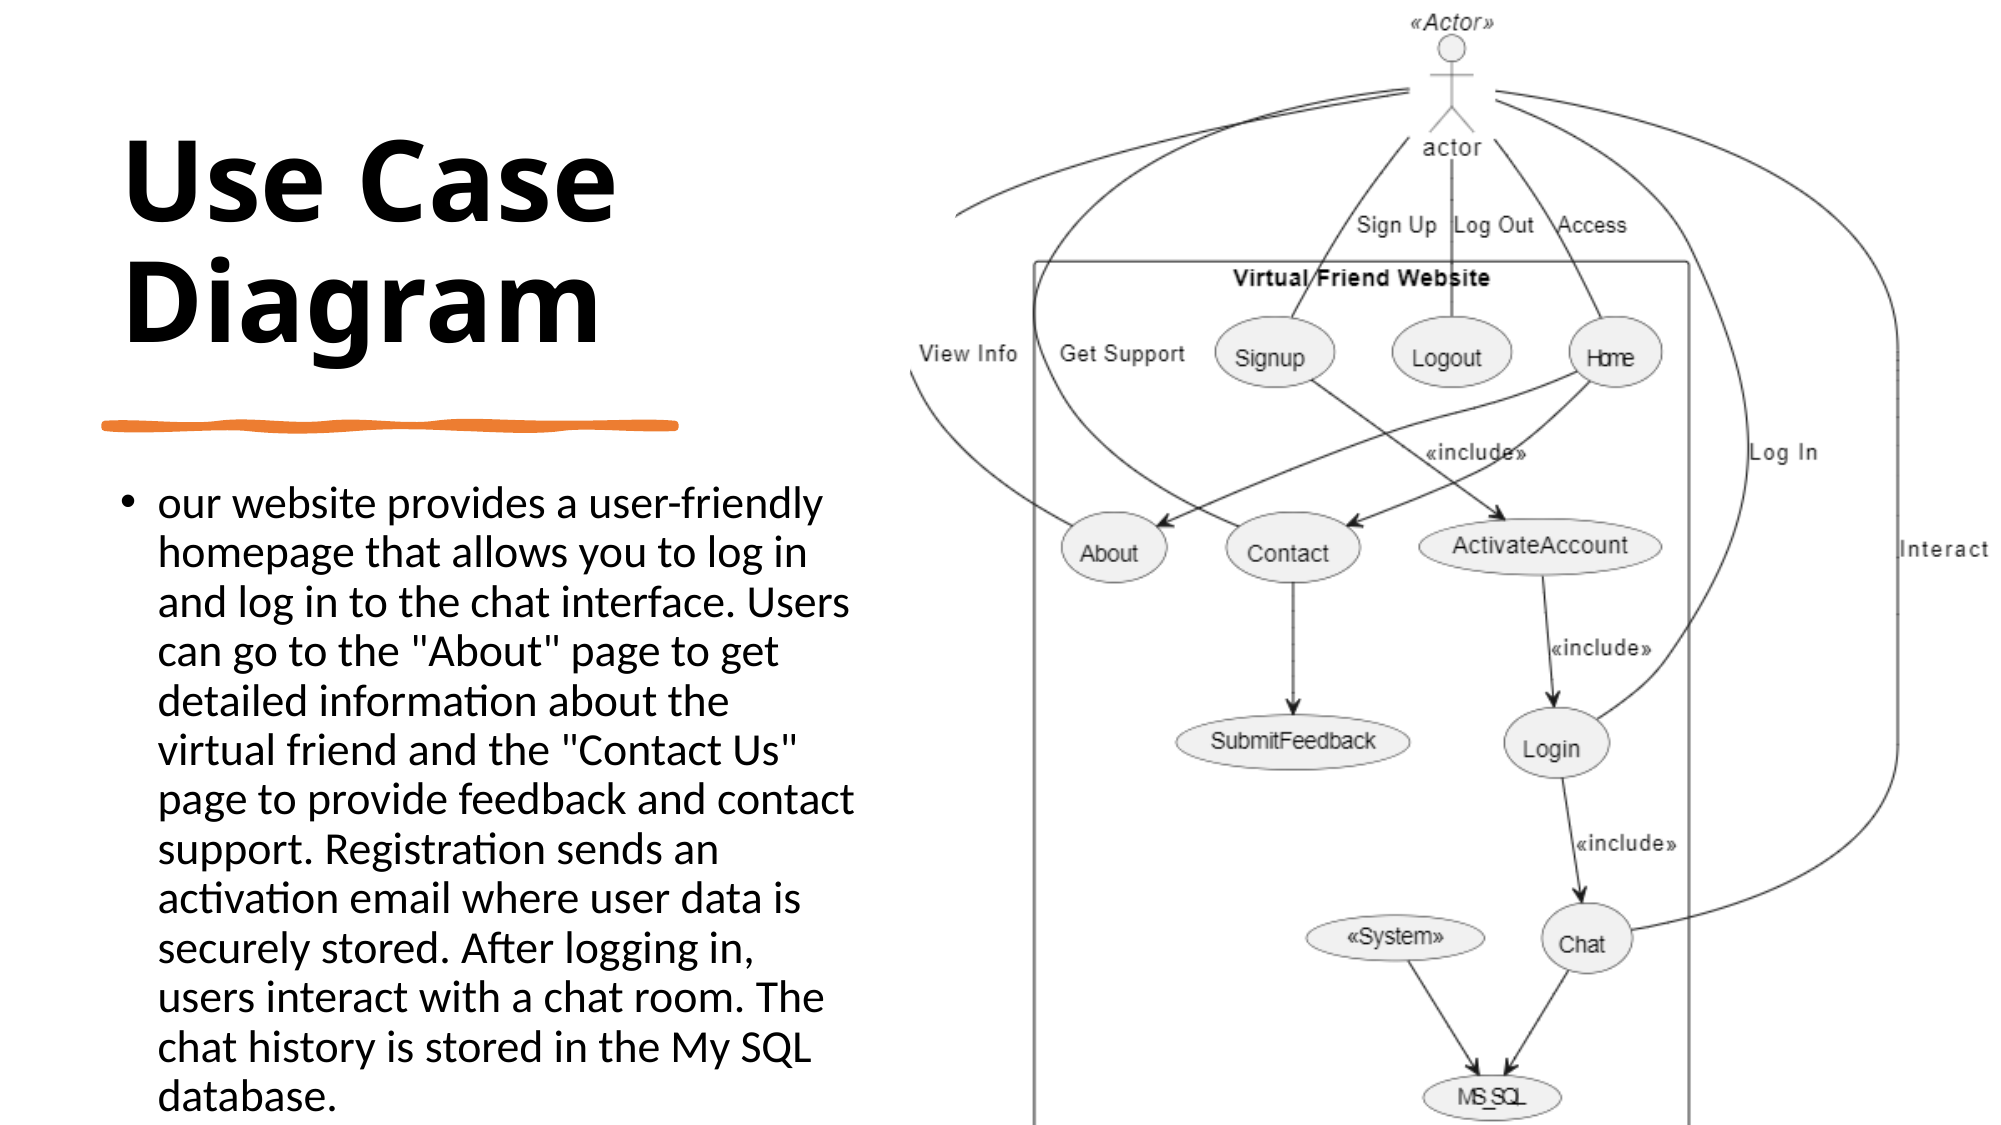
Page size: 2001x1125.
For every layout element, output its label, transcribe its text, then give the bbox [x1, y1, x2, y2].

text_box [0, 0, 871, 1125]
list our website provides a user-friendly homepage that allows you to log in and log in to the chat interface. Users can go to the "About" page to get detailed information about the virtual friend and the "Contact Us" page to provide feedback and contact support. Registration sends an activation email where user data is securely stored. After logging in, users interact with a chat room. The chat history is stored in the My SQL database. [105, 471, 871, 1108]
title Use Case Diagram [105, 53, 822, 375]
text_box [103, 421, 676, 431]
picture [871, 0, 2000, 1125]
